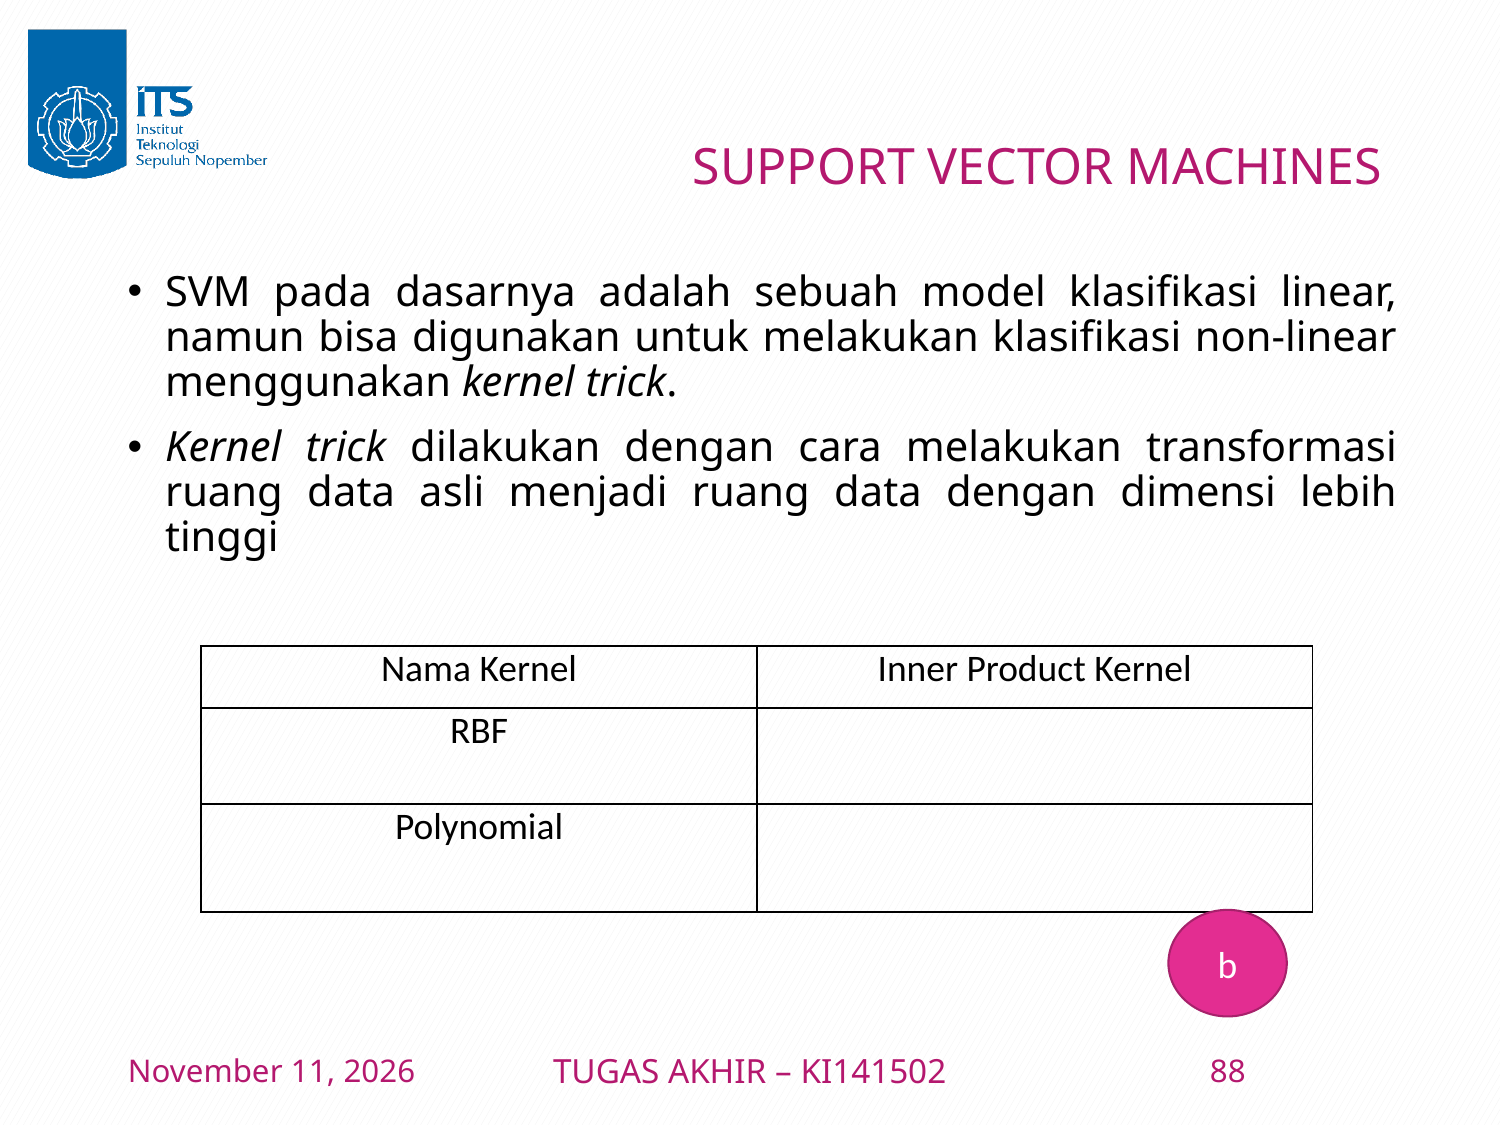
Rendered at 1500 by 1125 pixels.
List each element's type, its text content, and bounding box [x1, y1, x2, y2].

footer TUGAS AKHIR – KI141502 [496, 1042, 1004, 1103]
list SVM pada dasarnya adalah sebuah model klasifikasi linear, namun bisa digunakan untuk melakukan klasifikasi non-linear menggunakan kernel trick. Kernel trick dilakukan dengan cara melakukan transformasi ruang data asli menjadi ruang data dengan dimensi lebih tinggi [112, 262, 1413, 988]
title SUPPORT VECTOR MACHINES [103, 59, 1397, 278]
picture [19, 21, 274, 187]
text_box b [1167, 908, 1288, 1018]
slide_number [103, 1042, 441, 1103]
slide_number 88 [1059, 1042, 1397, 1103]
